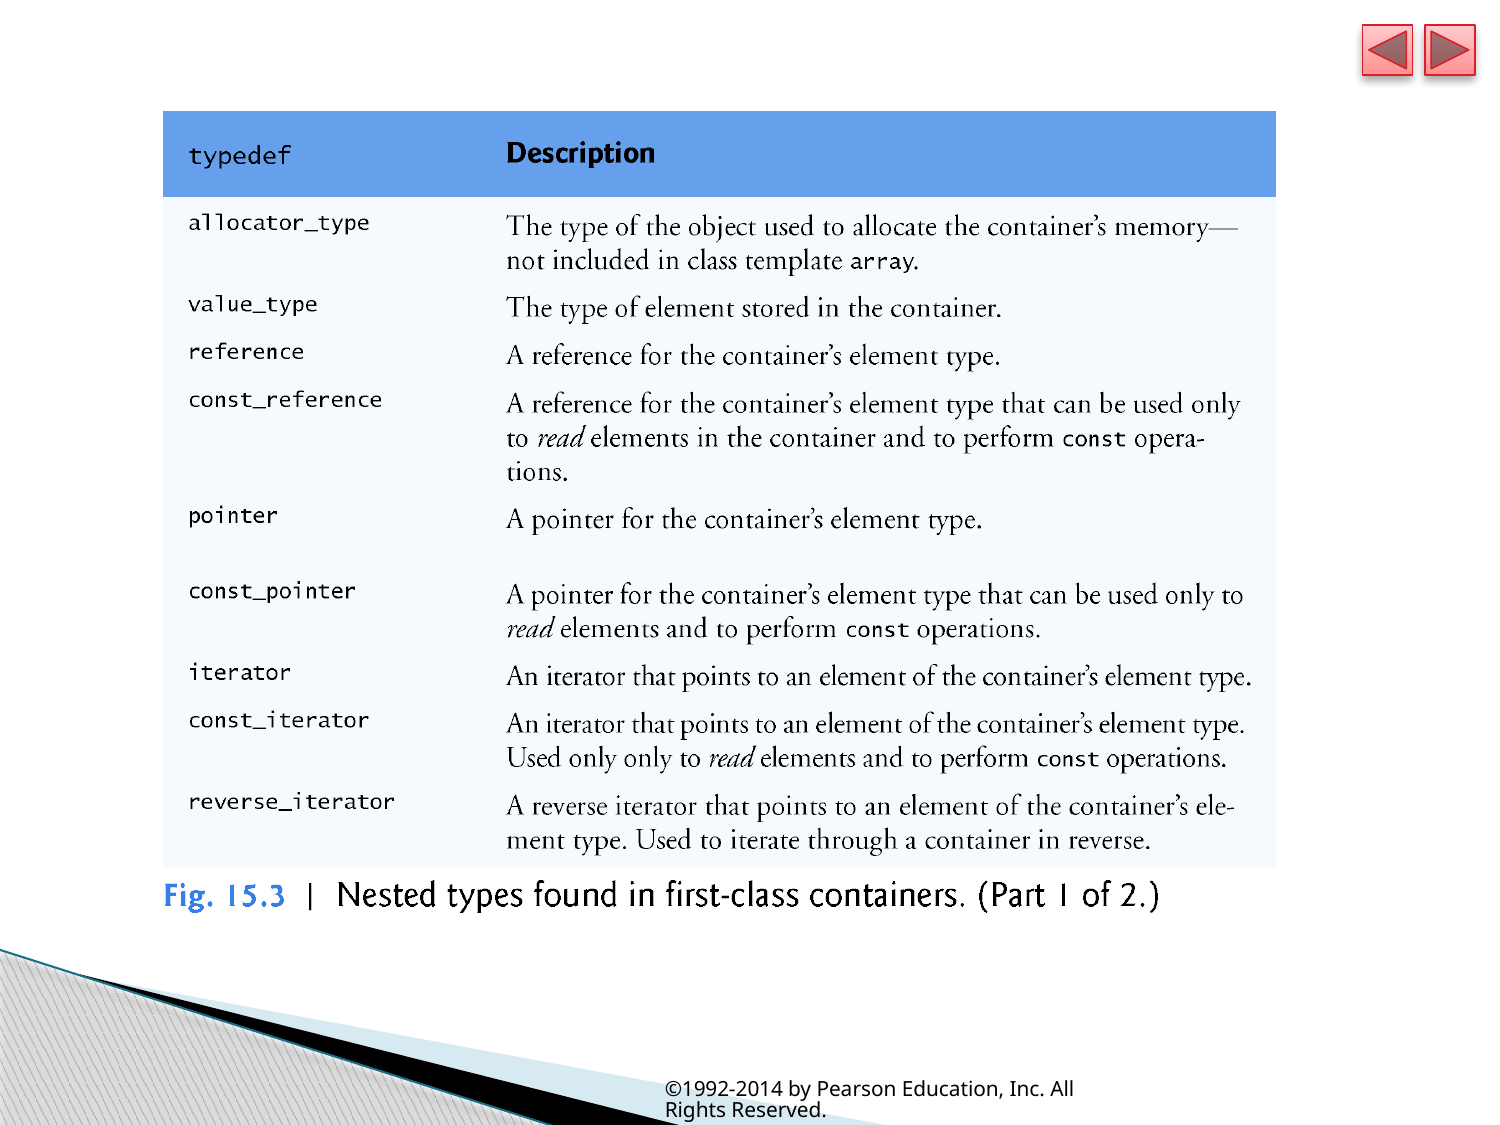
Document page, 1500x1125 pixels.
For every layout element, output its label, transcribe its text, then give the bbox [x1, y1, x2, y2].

footer ©1992-2014 by Pearson Education, Inc. All Rights Reserved. [650, 1051, 1105, 1112]
picture [137, 87, 1288, 941]
